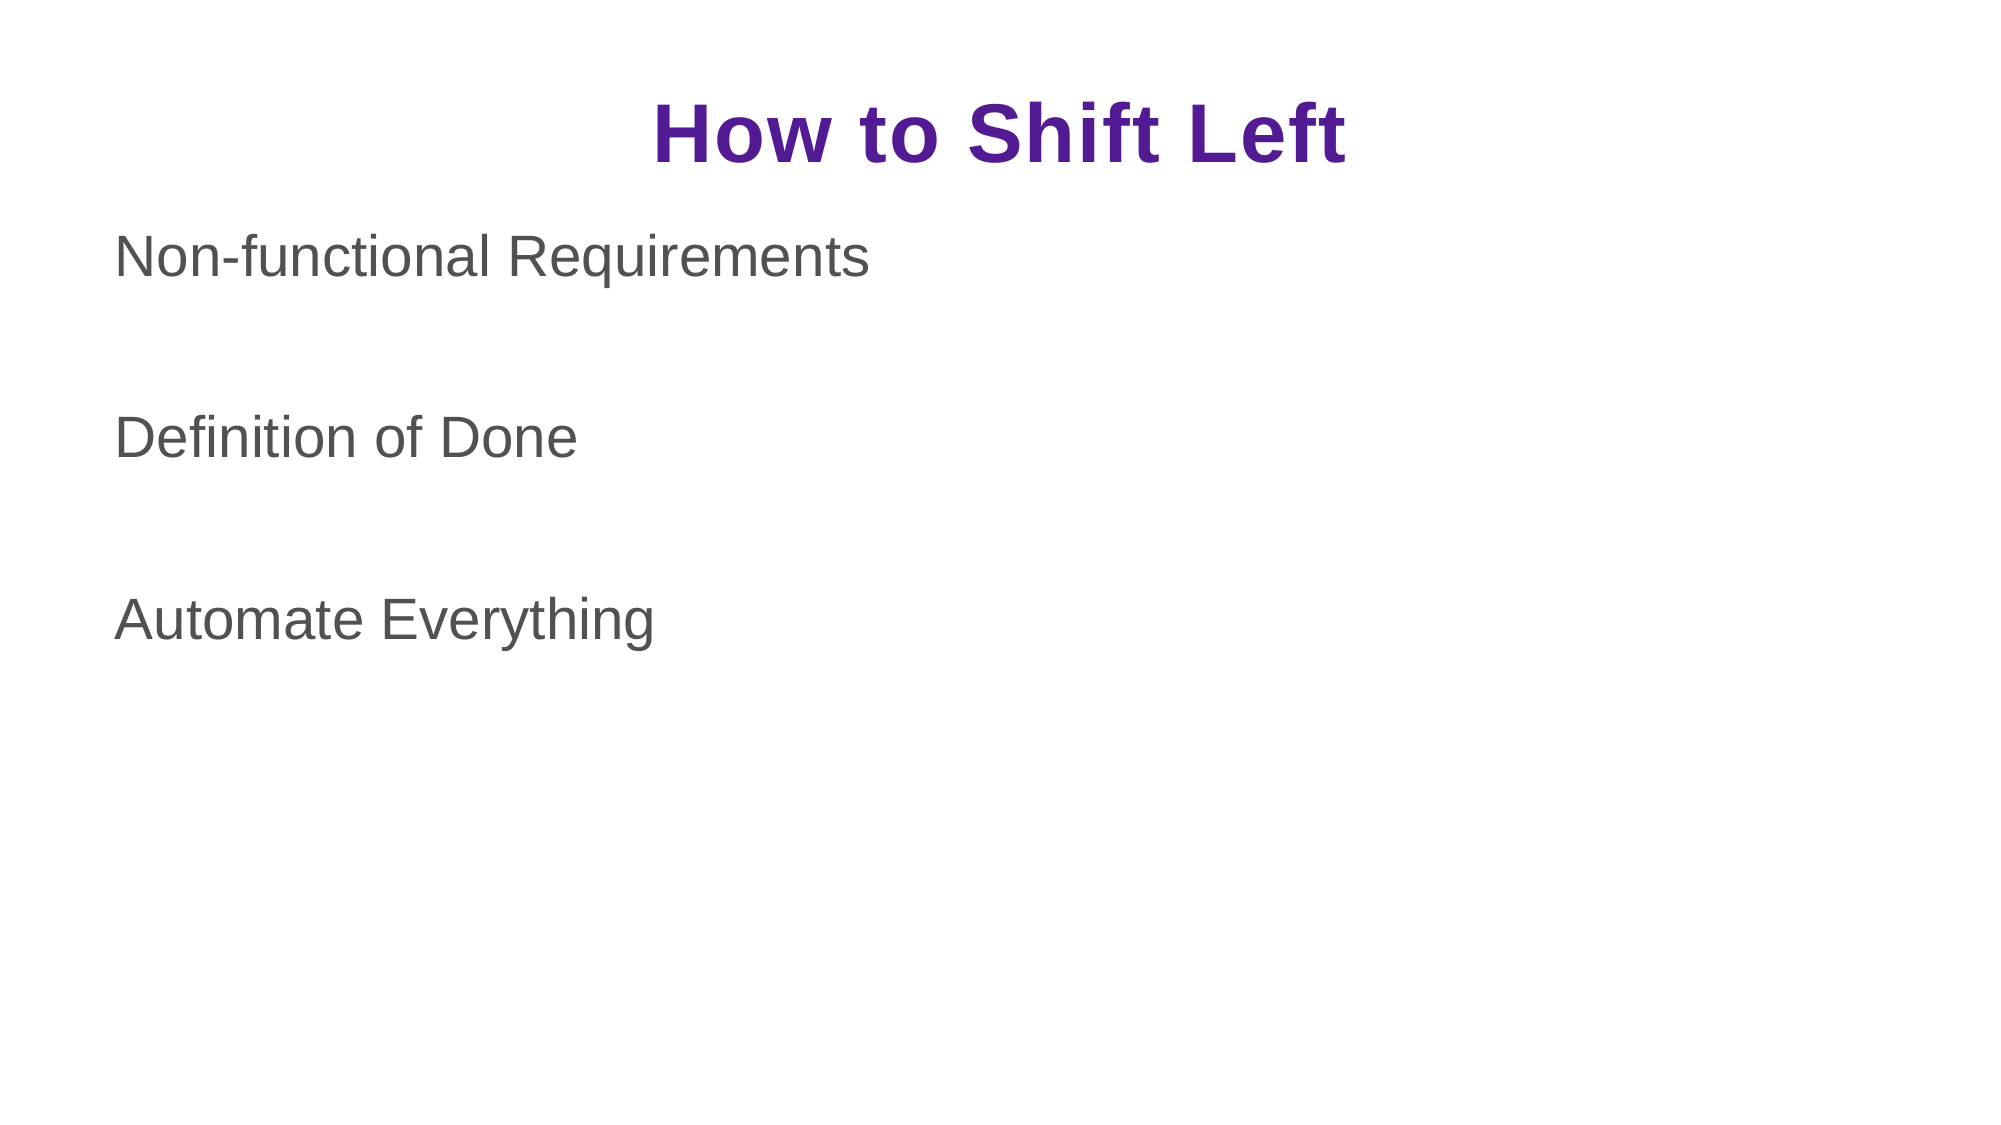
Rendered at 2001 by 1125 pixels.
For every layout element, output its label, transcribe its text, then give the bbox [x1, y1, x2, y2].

list Non-functional Requirements Definition of Done Automate Everything [99, 210, 1900, 984]
title How to Shift Left [99, 59, 1900, 210]
